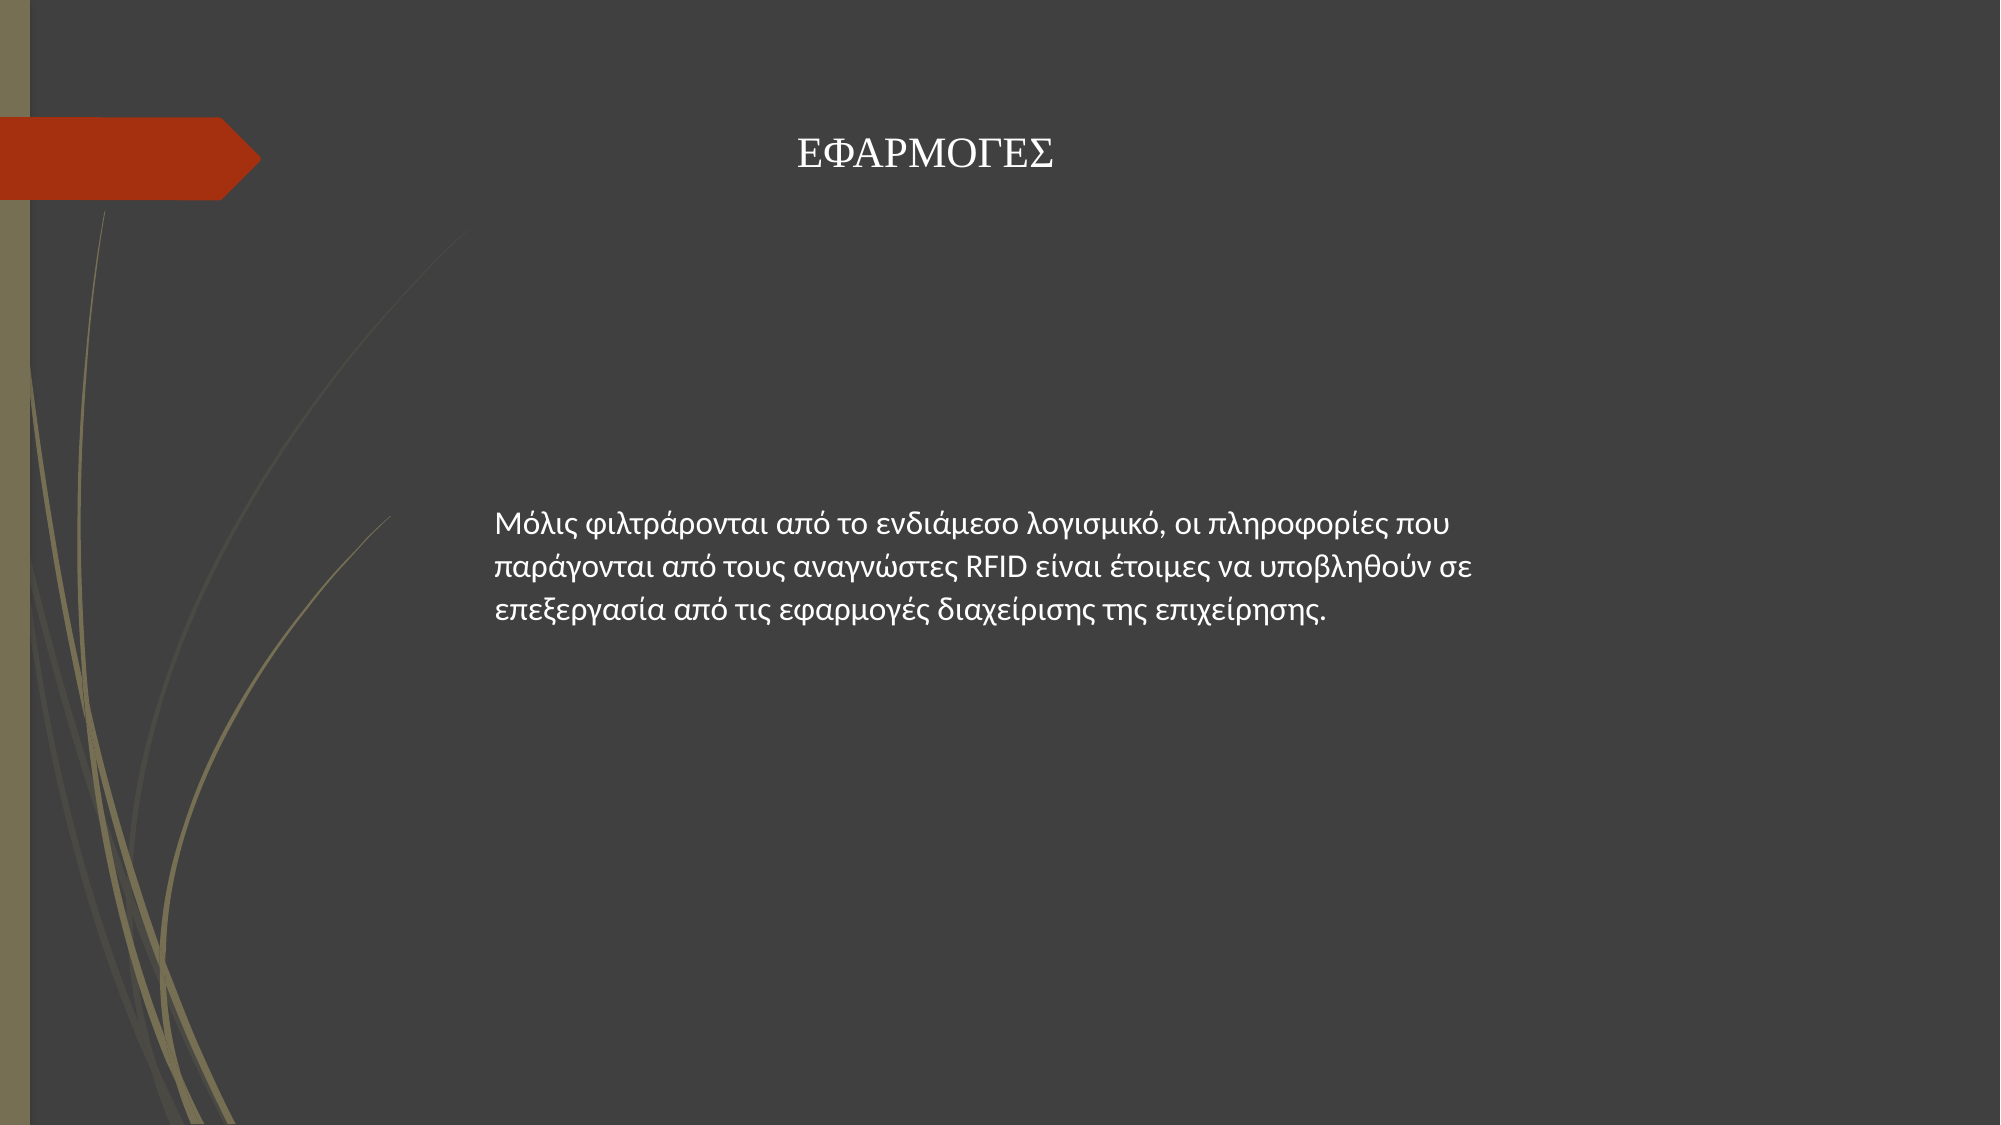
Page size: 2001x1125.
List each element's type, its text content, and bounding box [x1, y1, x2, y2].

title ΕΦΑΡΜΟΓΕΣ [781, 116, 1219, 213]
text_box Μόλις φιλτράρονται από το ενδιάμεσο λογισμικό, οι πληροφορίες που παράγονται από τους αναγνώστες RFID είναι έτοιμες να υποβληθούν σε επεξεργασία από τις εφαρμογές διαχείρισης της επιχείρησης. [479, 491, 1521, 634]
